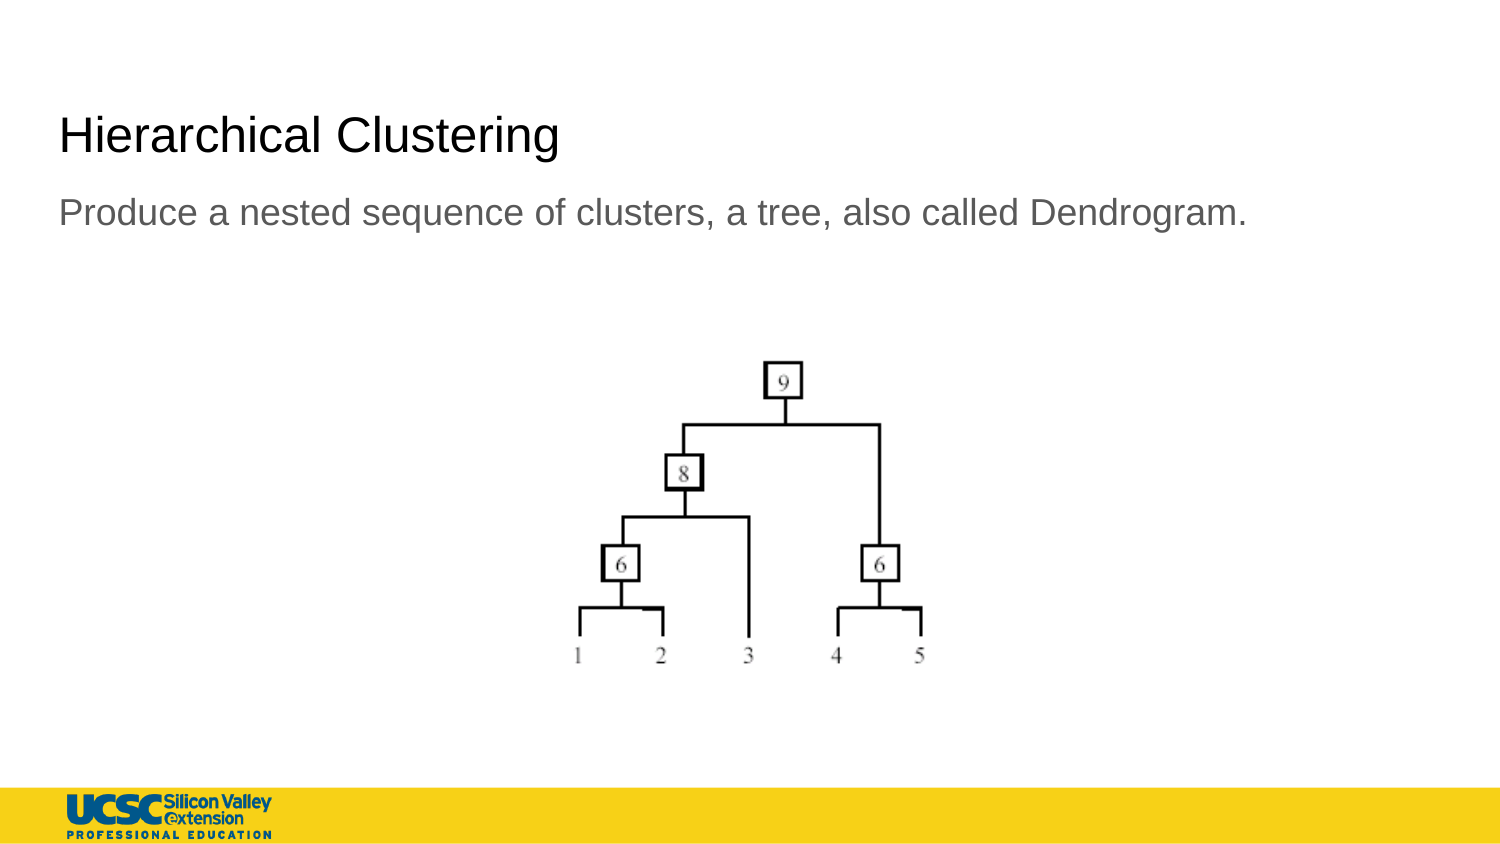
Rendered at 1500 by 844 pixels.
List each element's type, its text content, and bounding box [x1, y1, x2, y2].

title Hierarchical Clustering [51, 72, 1449, 167]
picture [60, 787, 277, 844]
list Produce a nested sequence of clusters, a tree, also called Dendrogram. [51, 189, 1449, 750]
picture [566, 355, 934, 670]
